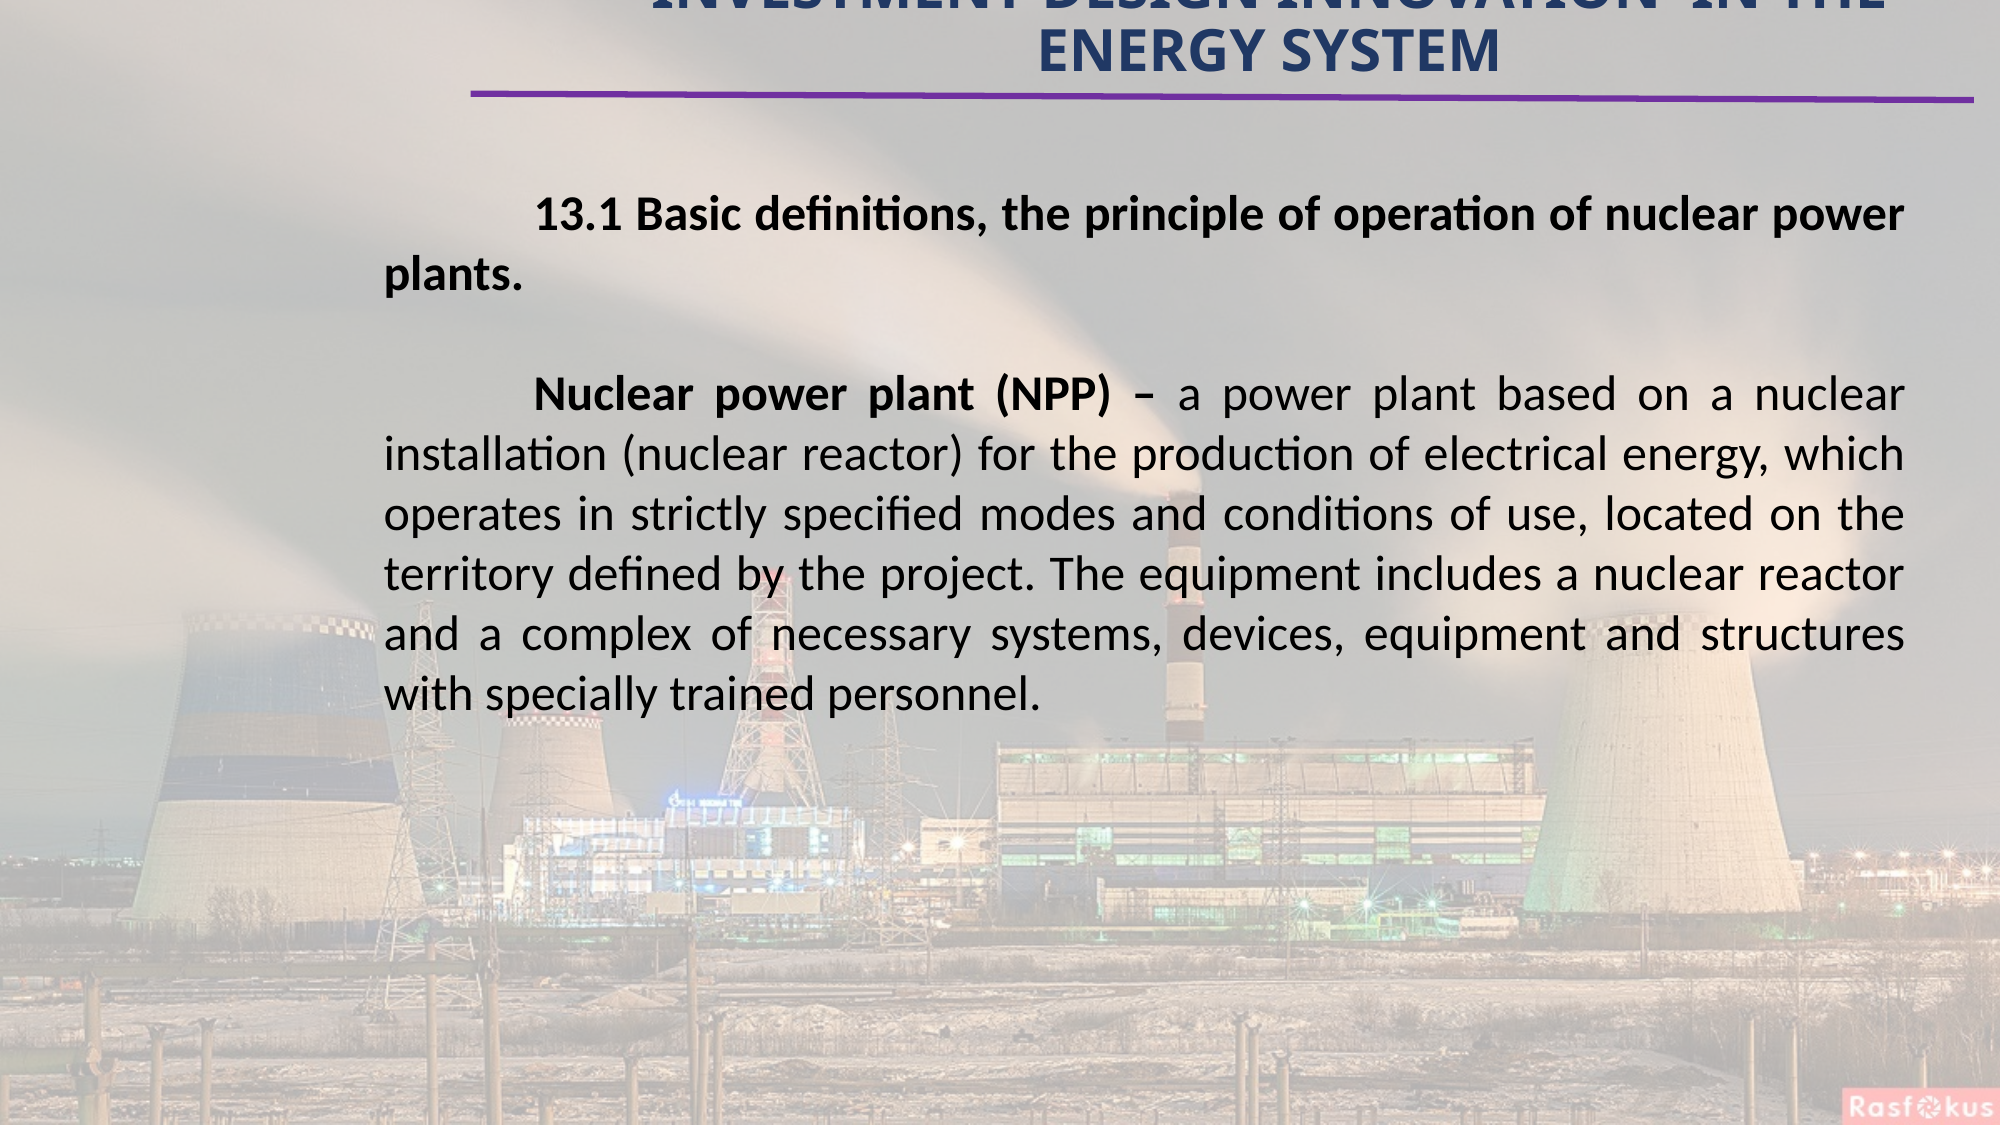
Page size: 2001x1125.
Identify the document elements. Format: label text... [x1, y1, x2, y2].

title INVESTMENT DESIGN INNOVATION IN THE ENERGY SYSTEM [550, 13, 1989, 92]
text_box 13.1 Basic definitions, the principle of operation of nuclear power plants. Nuclear power plant (NPP) – a power plant based on a nuclear installation (nuclear reactor) for the production of electrical energy, which operates in strictly specified modes and conditions of use, located on the territory defined by the project. The equipment includes a nuclear reactor and a complex of necessary systems, devices, equipment and structures with specially trained personnel. [368, 172, 1922, 728]
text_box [470, 93, 1974, 101]
